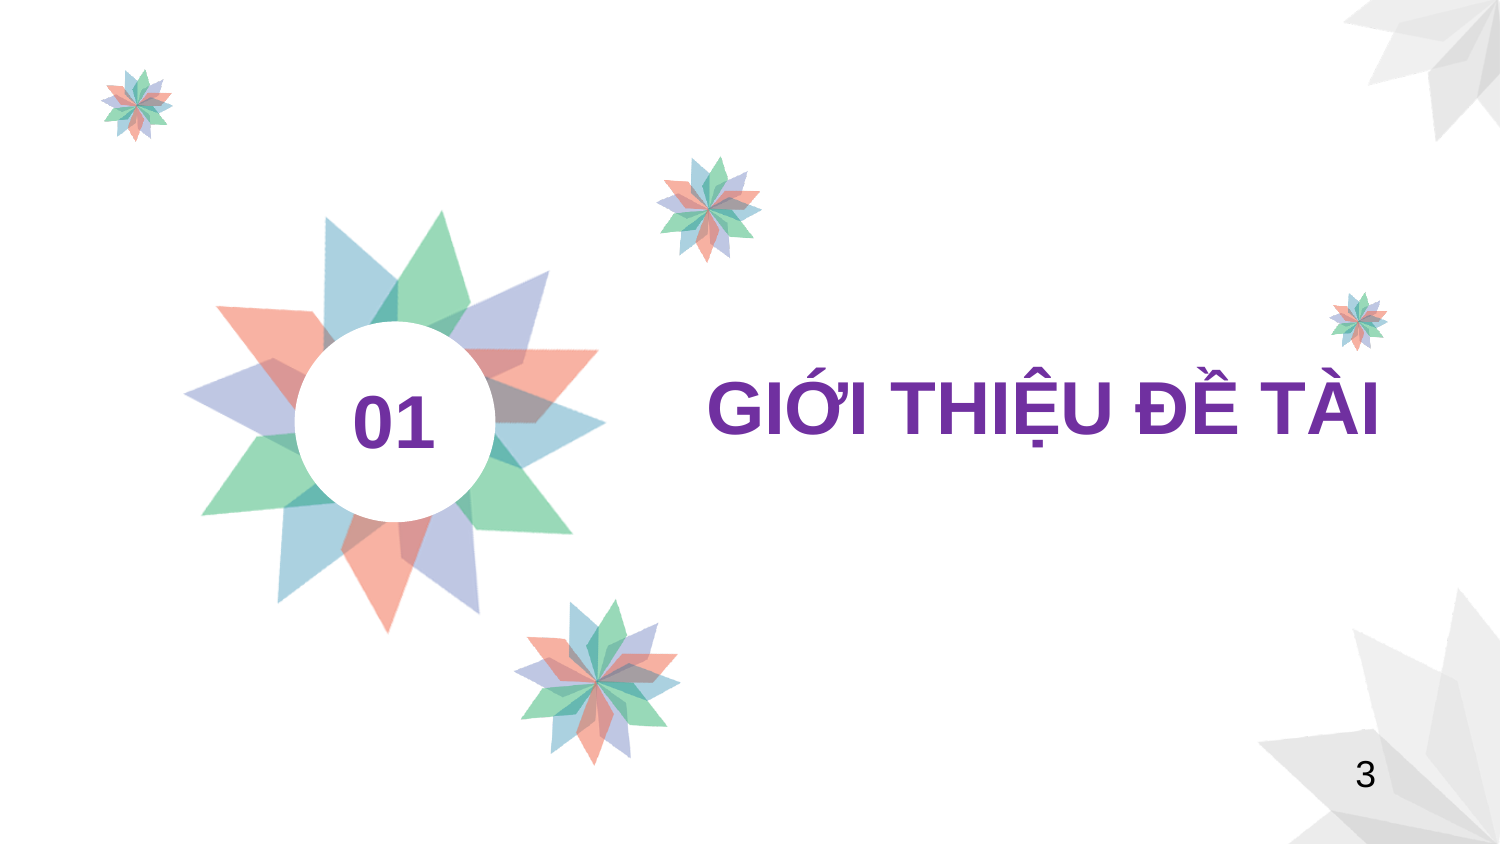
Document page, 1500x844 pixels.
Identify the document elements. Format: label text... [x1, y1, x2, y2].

picture [655, 155, 762, 263]
picture [1344, 0, 1500, 141]
list GIỚI THIỆU ĐỀ TÀI [691, 365, 1500, 444]
picture [1328, 291, 1388, 351]
text_box 01 [336, 365, 453, 471]
picture [183, 209, 681, 766]
picture [100, 68, 173, 142]
text_box 3 [1340, 742, 1459, 803]
picture [1257, 587, 1500, 844]
